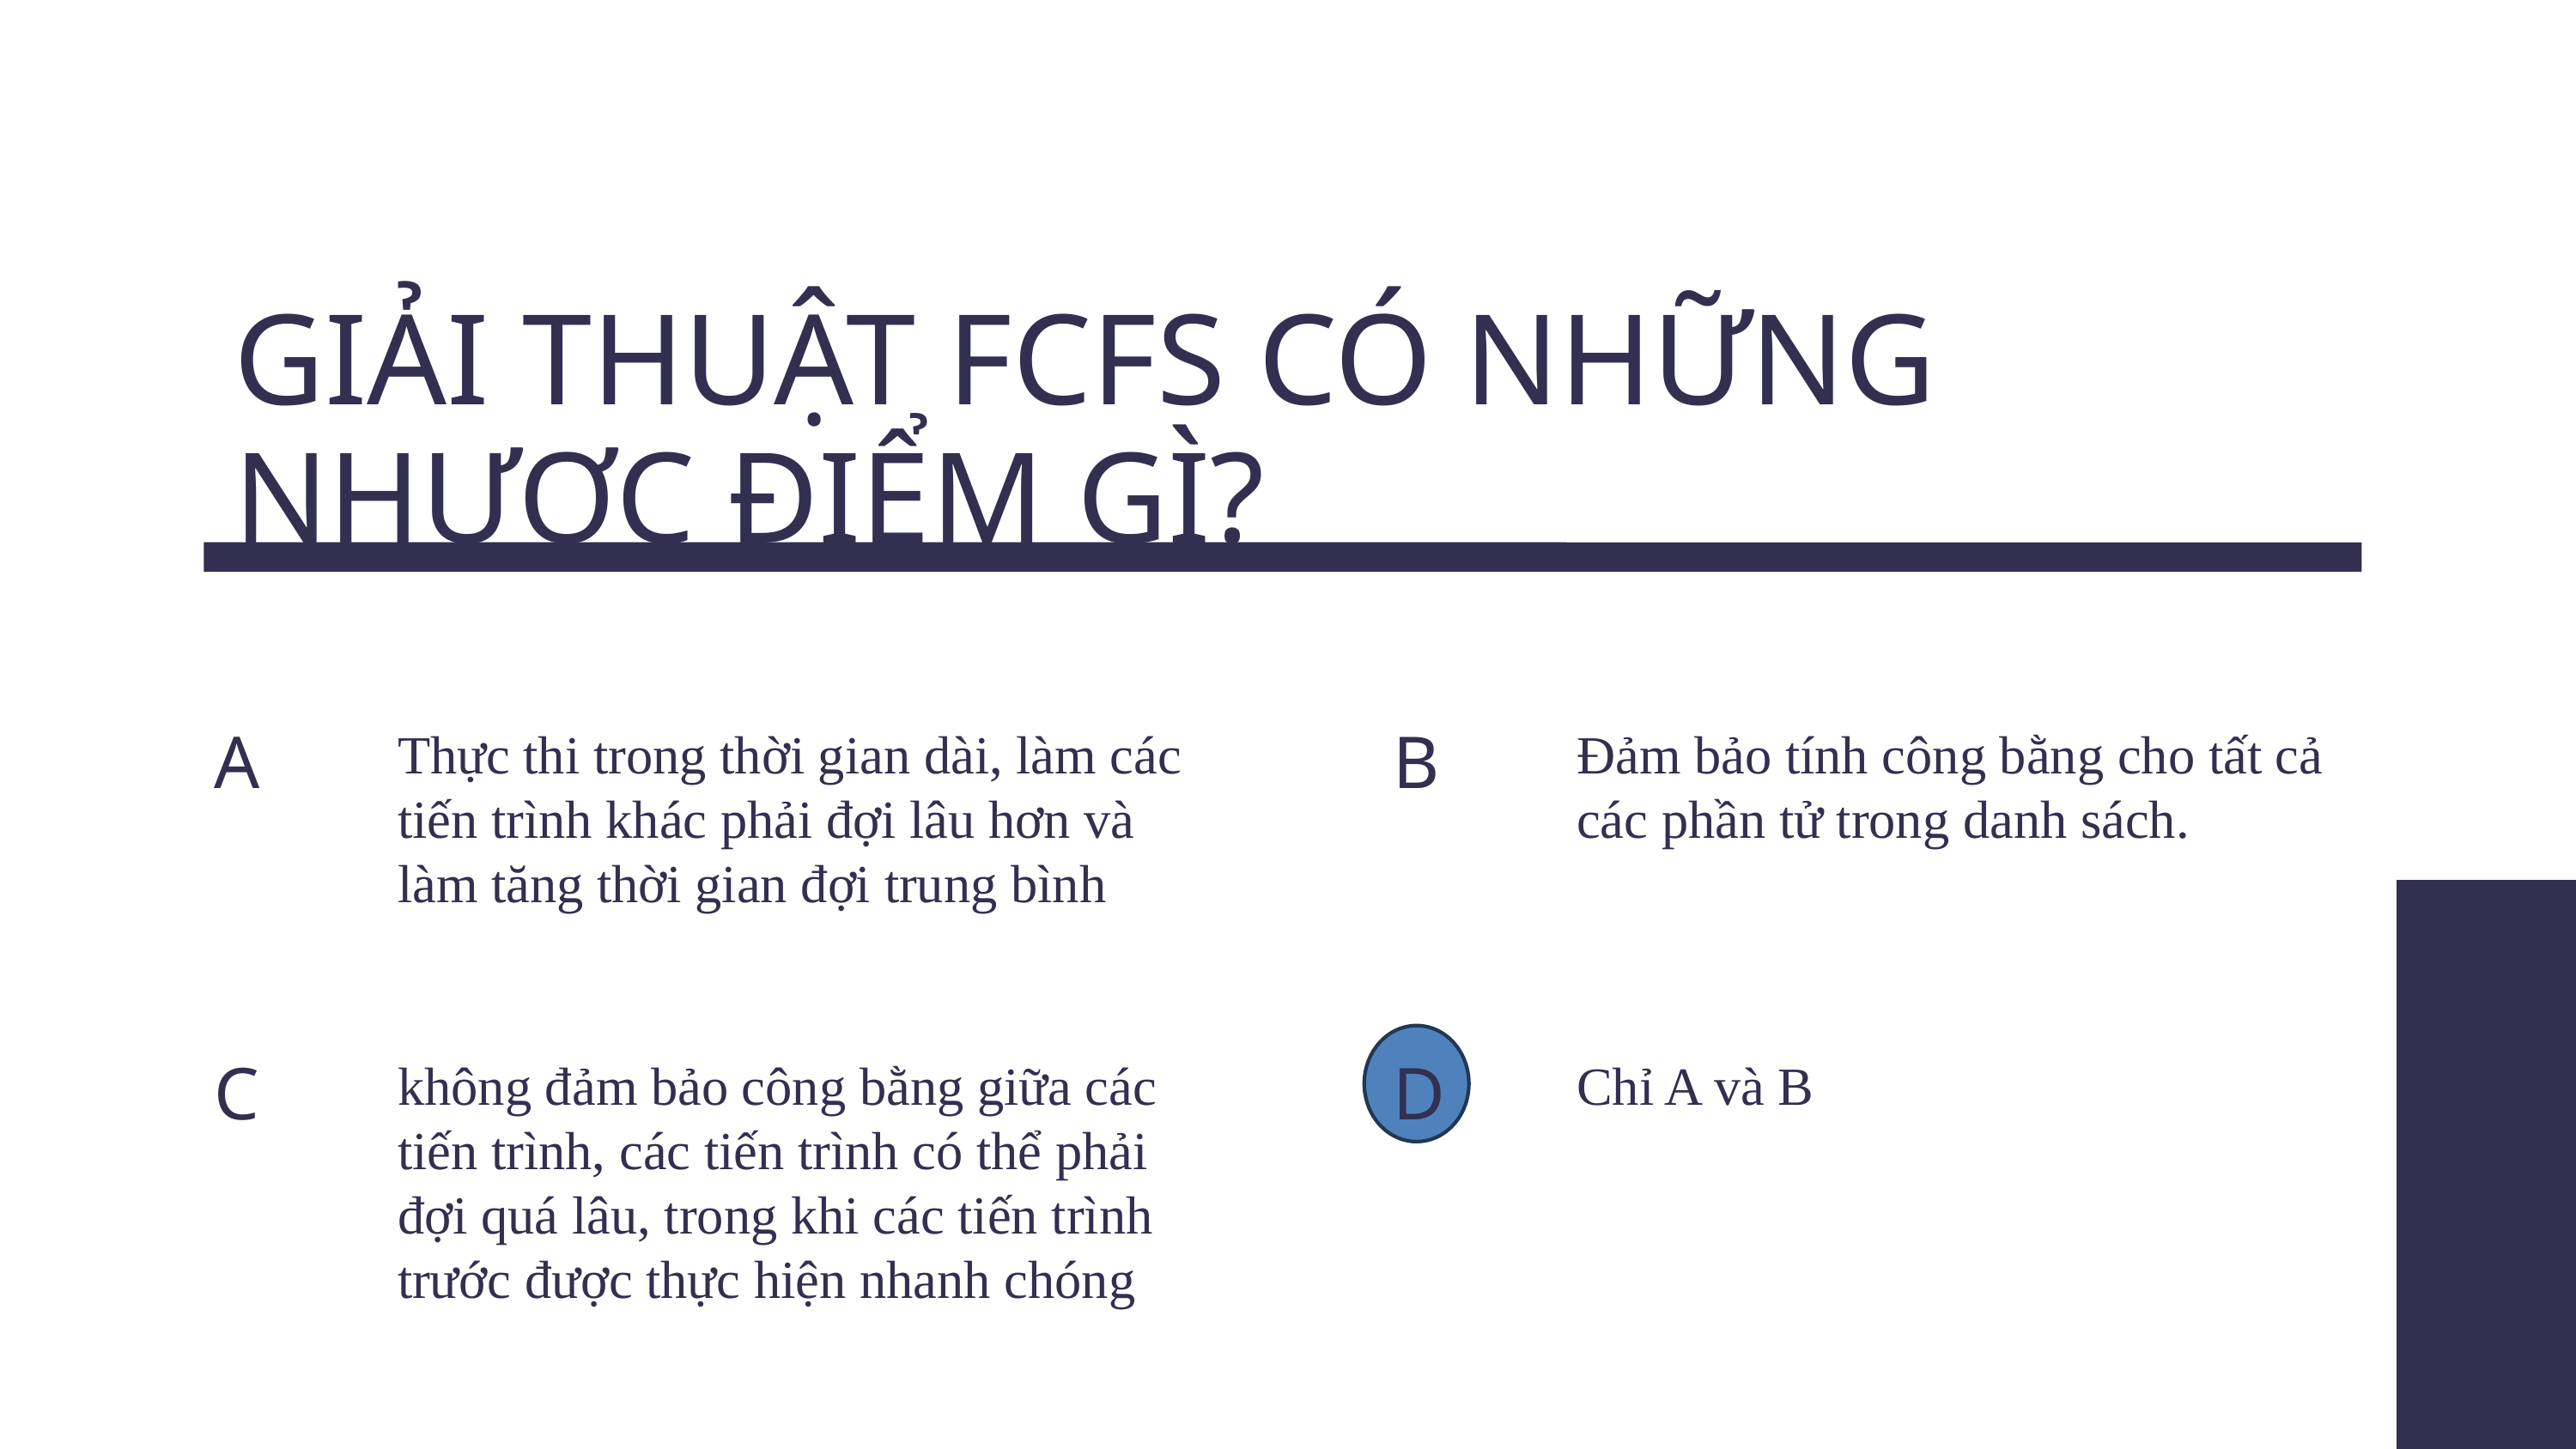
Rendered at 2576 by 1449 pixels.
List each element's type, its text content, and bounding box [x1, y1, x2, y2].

text_box A [214, 724, 368, 803]
text_box Thực thi trong thời gian dài, làm các tiến trình khác phải đợi lâu hơn và làm tăng thời gian đợi trung bình [398, 719, 1183, 914]
text_box không đảm bảo công bằng giữa các tiến trình, các tiến trình có thể phải đợi quá lâu, trong khi các tiến trình trước được thực hiện nhanh chóng [398, 1051, 1183, 1309]
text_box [2396, 879, 2576, 1449]
text_box GIẢI THUẬT FCFS CÓ NHỮNG NHƯỢC ĐIỂM GÌ? [234, 292, 2432, 568]
text_box Đảm bảo tính công bằng cho tất cả các phần tử trong danh sách. [1577, 719, 2362, 850]
text_box Chỉ A và B [1577, 1051, 2362, 1116]
text_box [1362, 1023, 1465, 1144]
text_box D [1393, 1055, 1548, 1134]
text_box C [214, 1055, 368, 1134]
text_box B [1393, 724, 1548, 803]
